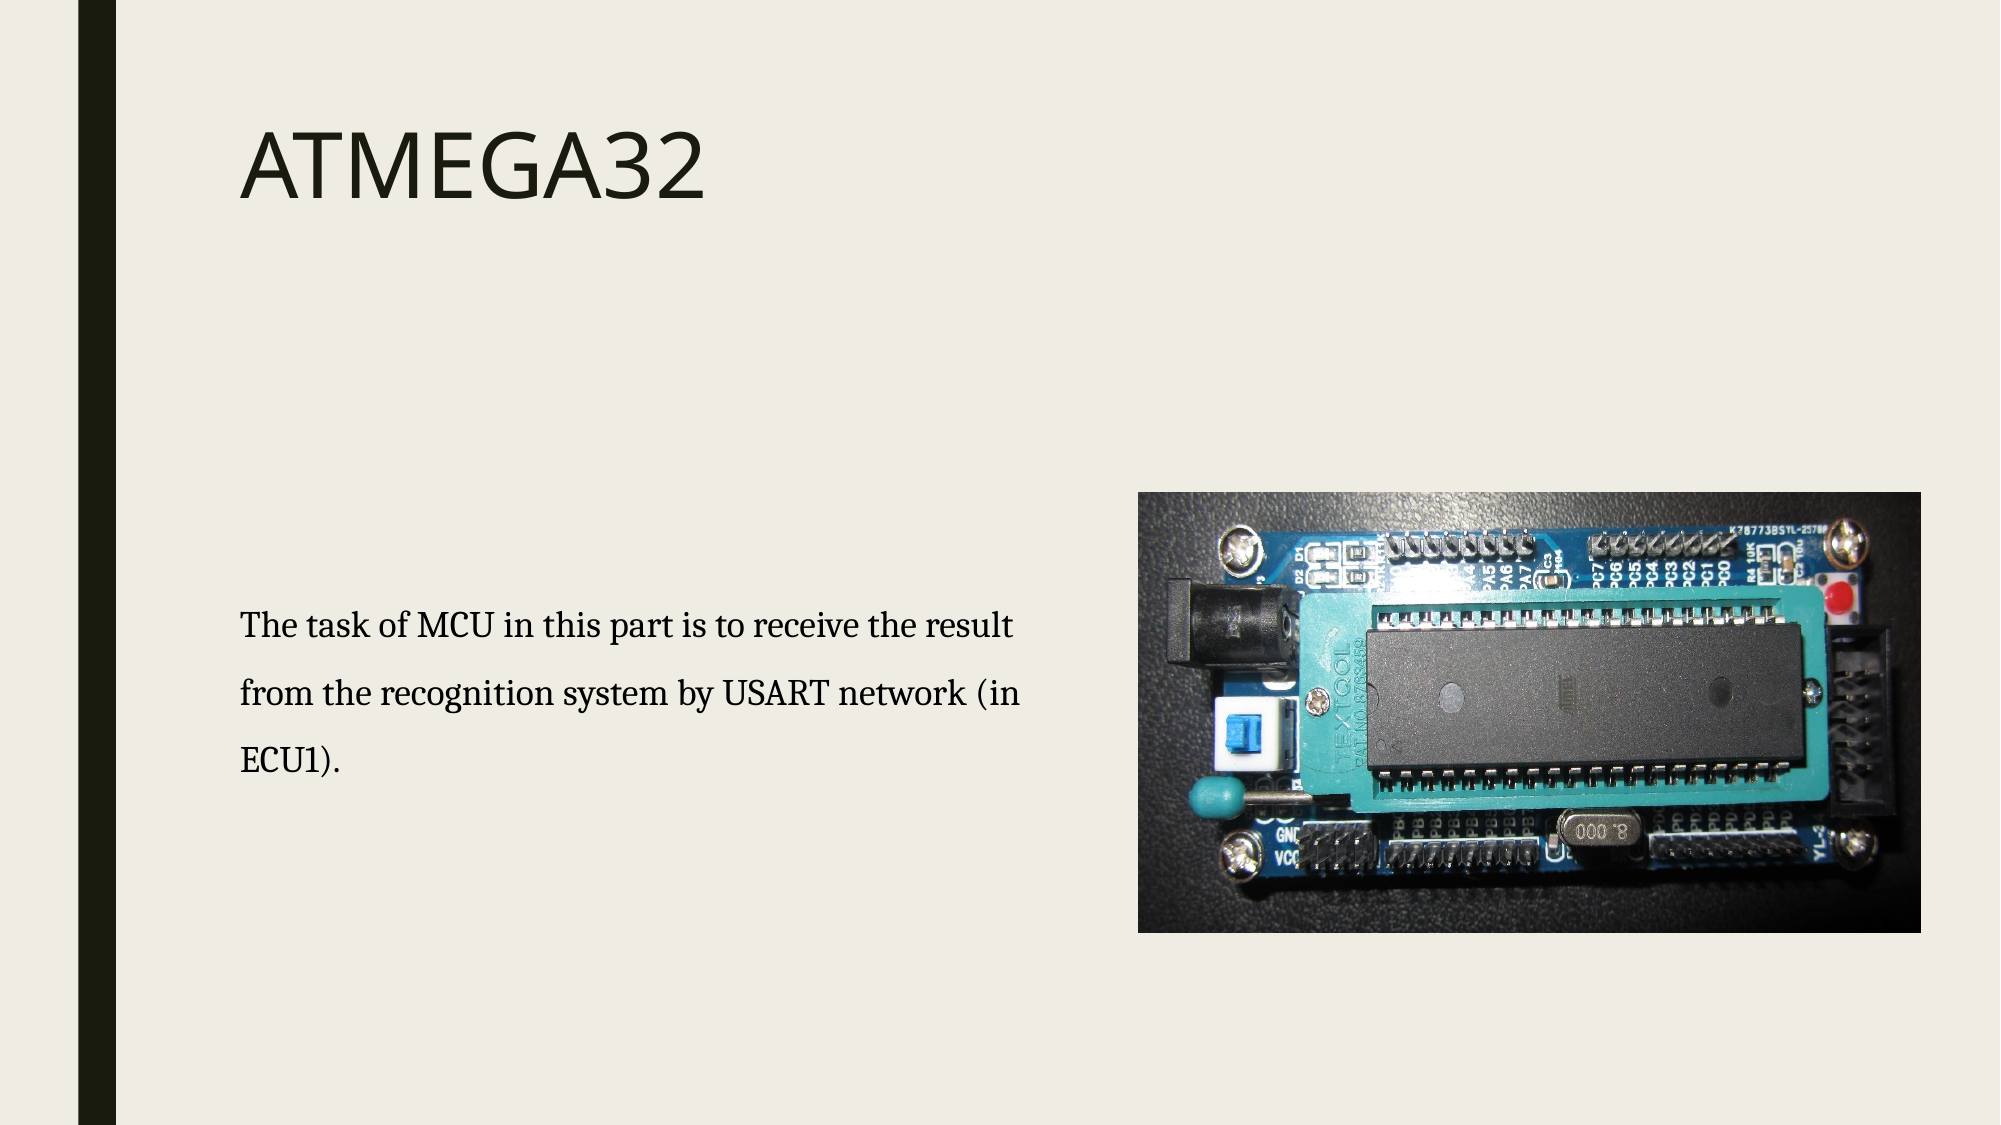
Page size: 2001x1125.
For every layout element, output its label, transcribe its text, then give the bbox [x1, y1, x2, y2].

text_box The task of MCU in this part is to receive the result from the recognition system by USART network (in ECU1). [224, 570, 1086, 788]
picture [1138, 492, 1921, 933]
title ATMEGA32 [225, 112, 1800, 357]
